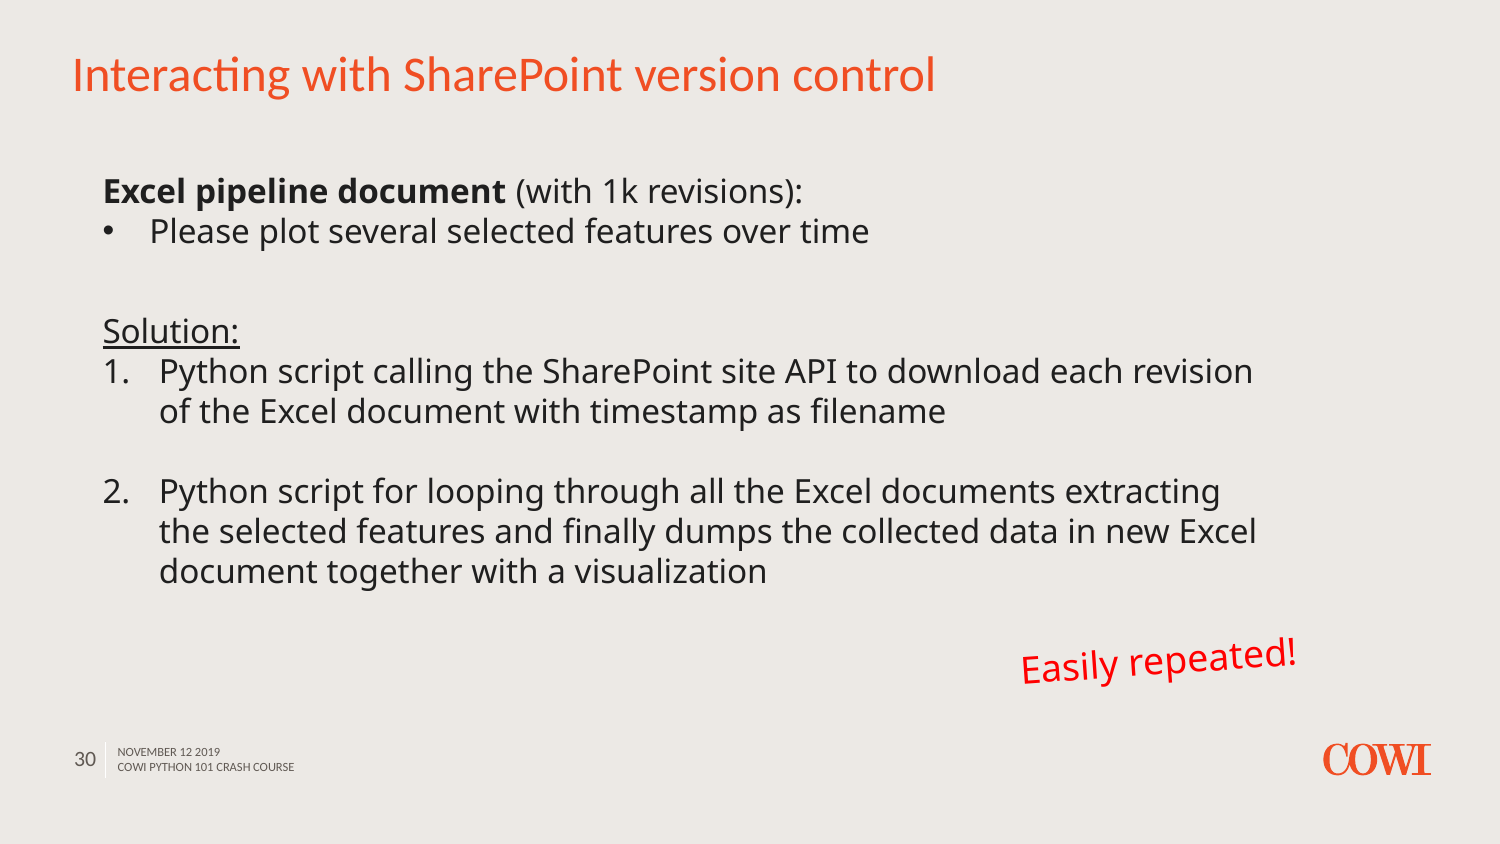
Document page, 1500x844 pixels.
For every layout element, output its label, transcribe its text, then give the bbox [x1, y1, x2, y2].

title Interacting with SharePoint version control [71, 47, 1429, 120]
text_box Easily repeated! [1003, 611, 1413, 700]
footer COWI Python 101 Crash course [117, 762, 439, 774]
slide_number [117, 746, 439, 758]
slide_number 30 [29, 733, 97, 796]
text_box Excel pipeline document (with 1k revisions): Please plot several selected features over time Solution: Python script calling the SharePoint site API to download each revision of the Excel document with timestamp as filename Python script for looping through all the Excel documents extracting the selected features and finally dumps the collected data in new Excel document together with a visualization [87, 163, 1295, 677]
